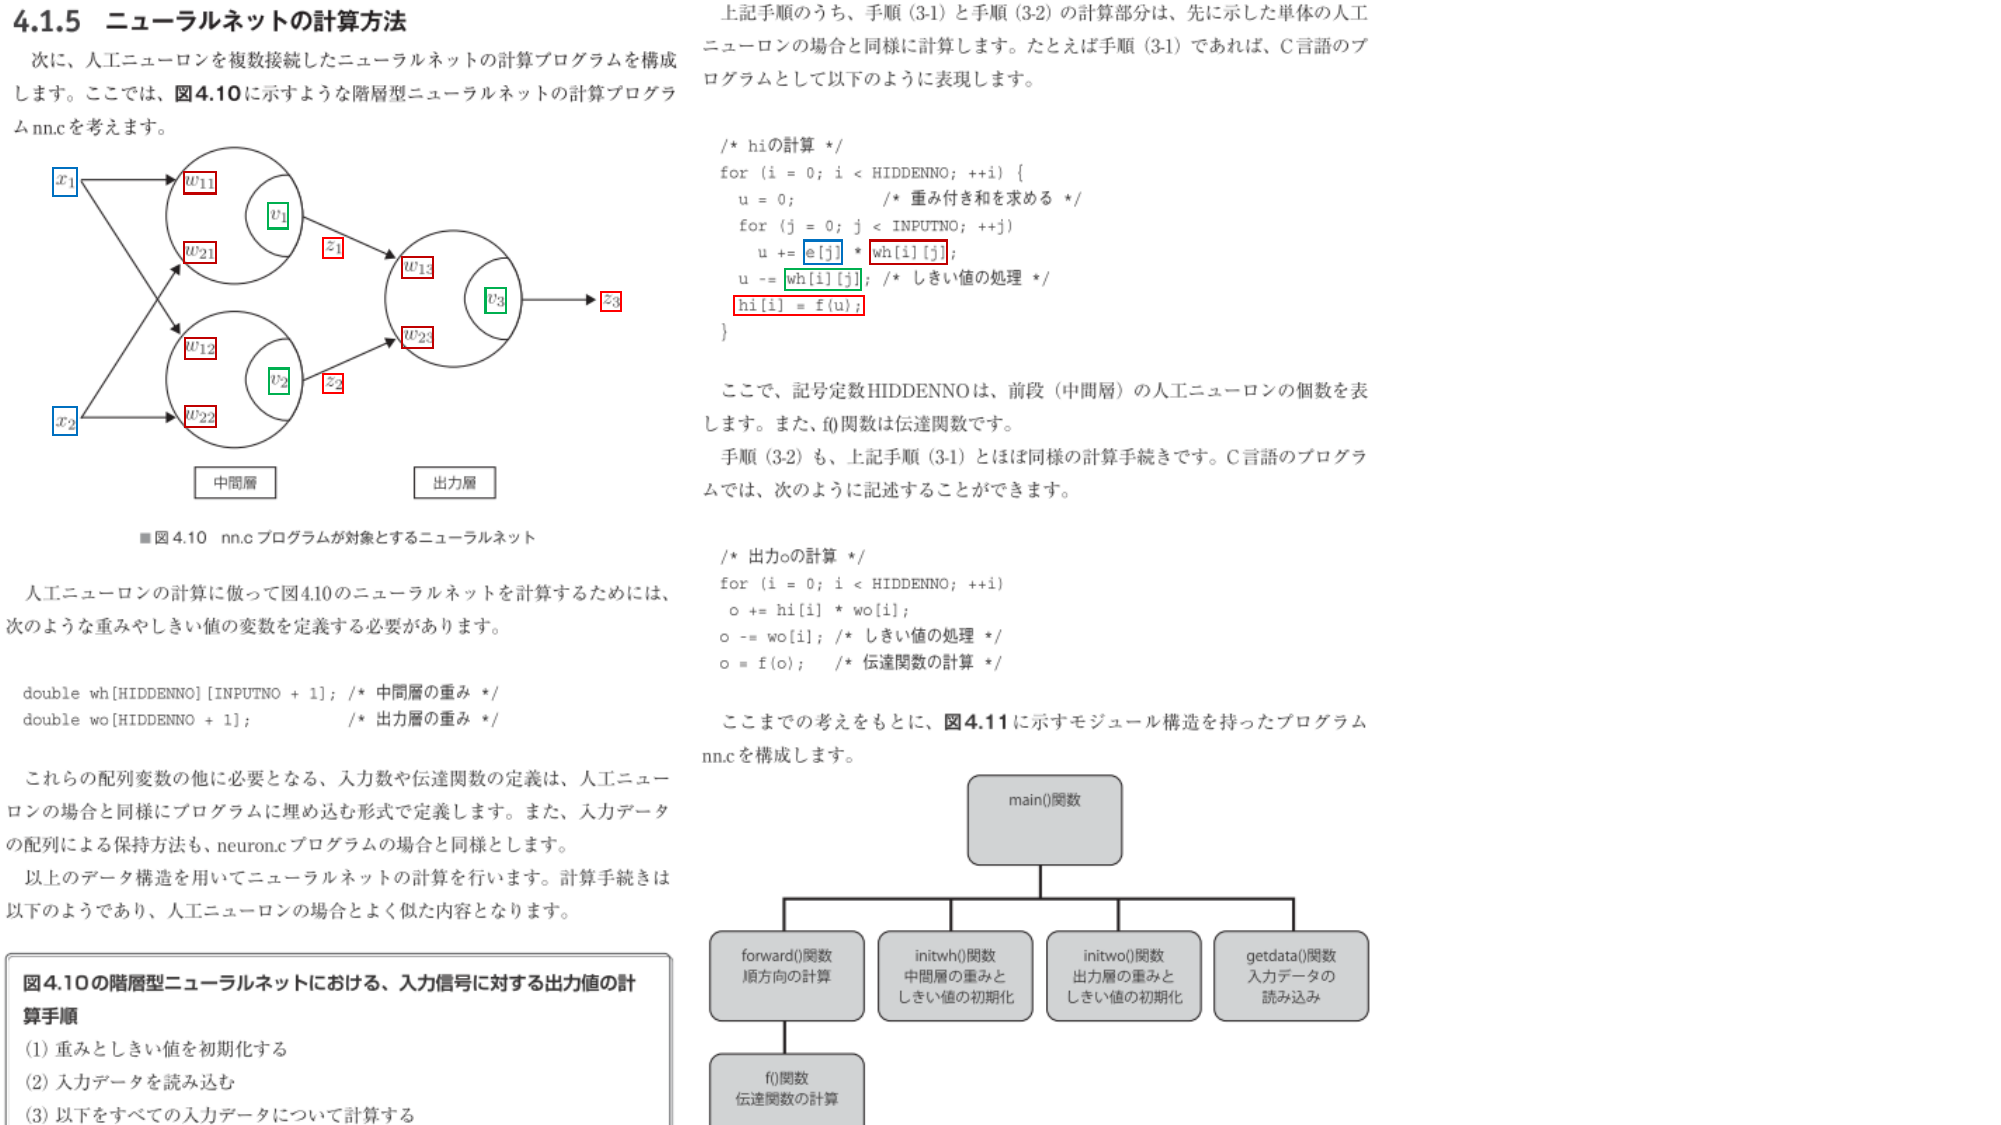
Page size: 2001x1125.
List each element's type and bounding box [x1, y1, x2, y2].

picture [0, 0, 679, 1125]
picture [698, 0, 1378, 1125]
